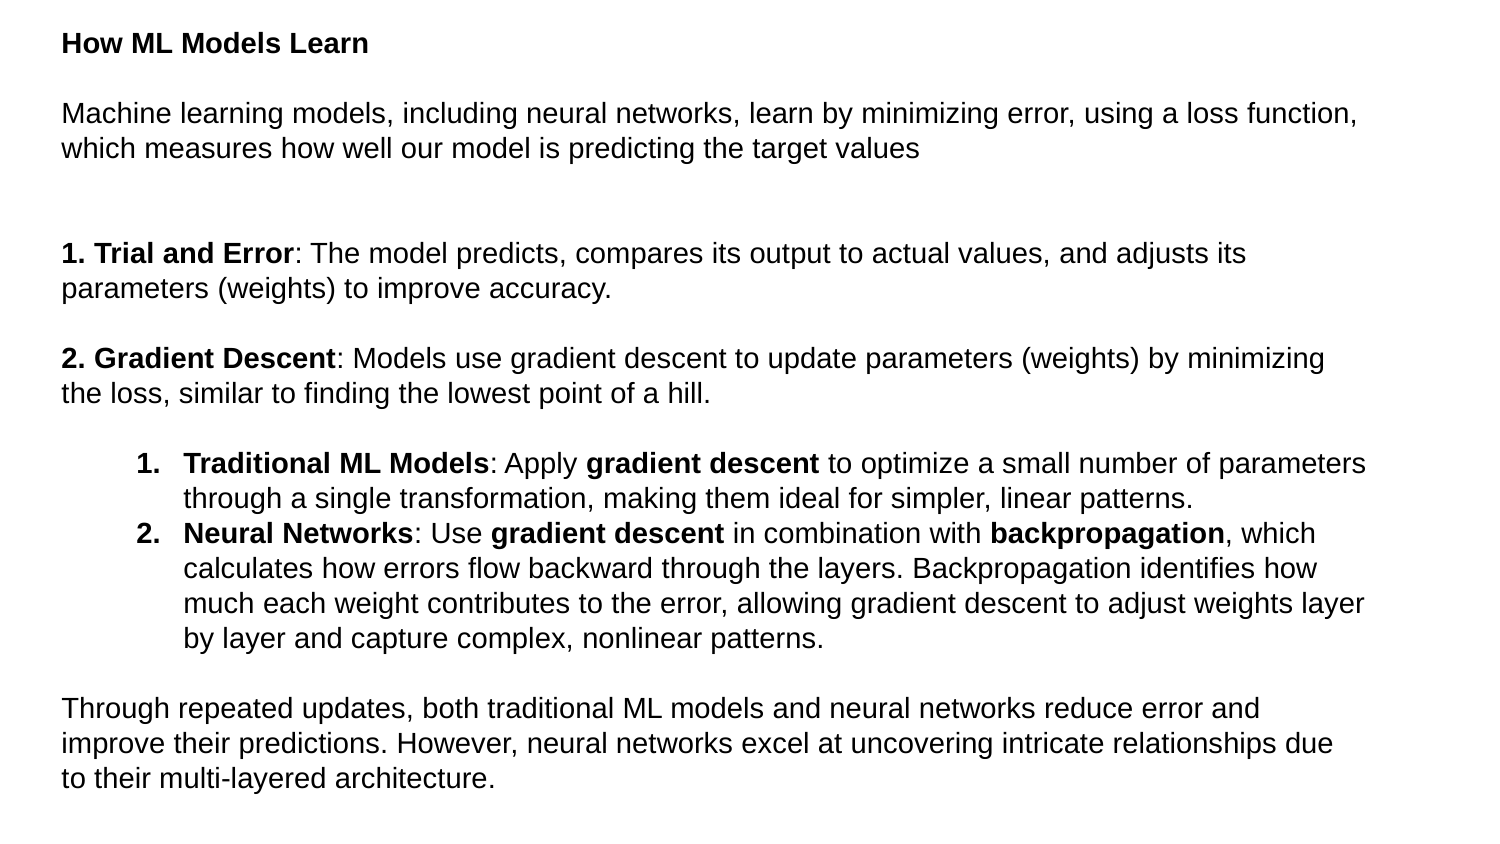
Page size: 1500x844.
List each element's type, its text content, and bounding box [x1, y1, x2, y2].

text_box How ML Models Learn Machine learning models, including neural networks, learn by minimizing error, using a loss function, which measures how well our model is predicting the target values Trial and Error: The model predicts, compares its output to actual values, and adjusts its parameters (weights) to improve accuracy. Gradient Descent: Models use gradient descent to update parameters (weights) by minimizing the loss, similar to finding the lowest point of a hill. Traditional ML Models: Apply gradient descent to optimize a small number of parameters through a single transformation, making them ideal for simpler, linear patterns. Neural Networks: Use gradient descent in combination with backpropagation, which calculates how errors flow backward through the layers. Backpropagation identifies how much each weight contributes to the error, allowing gradient descent to adjust weights layer by layer and capture complex, nonlinear patterns. Through repeated updates, both traditional ML models and neural networks reduce error and improve their predictions. However, neural networks excel at uncovering intricate relationships due to their multi-layered architecture. [46, 17, 1384, 837]
